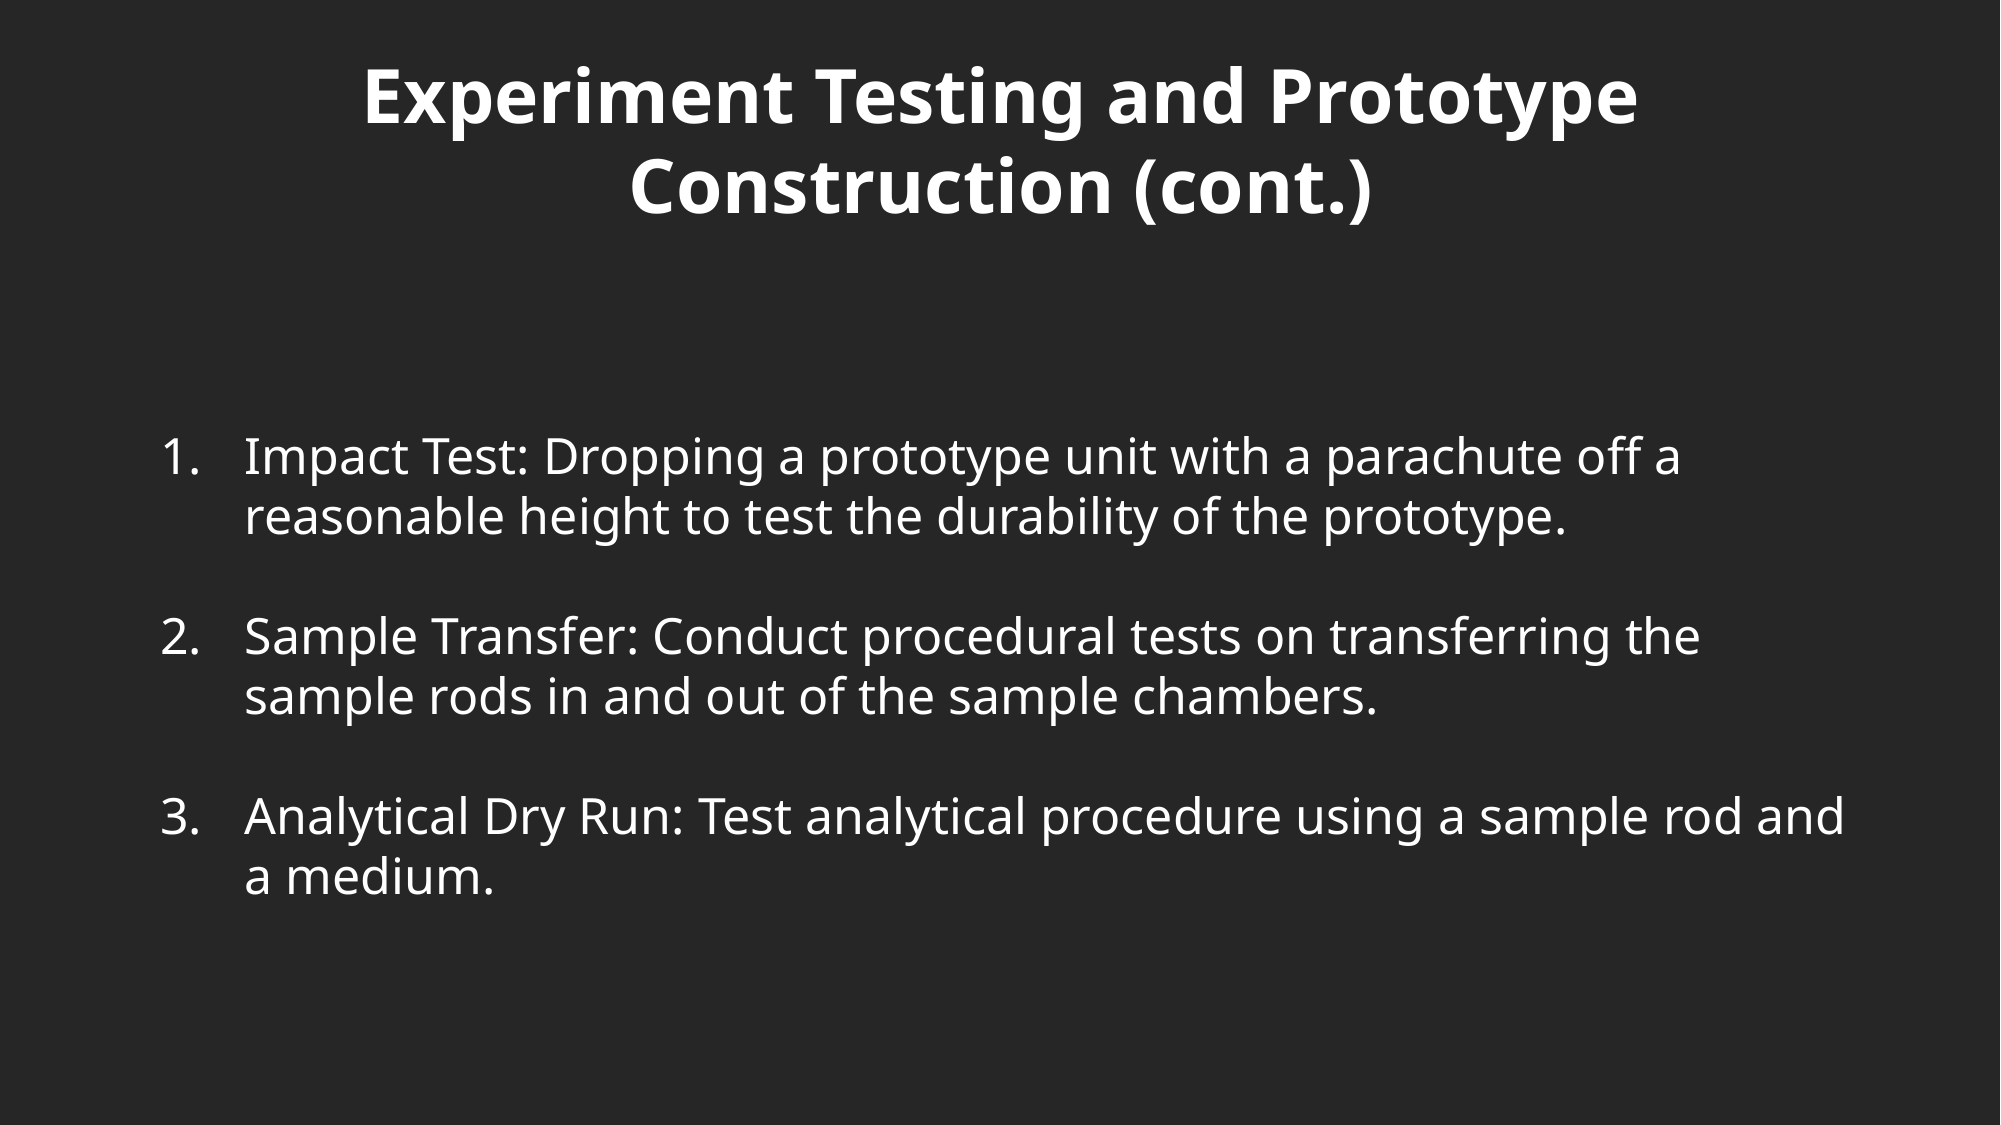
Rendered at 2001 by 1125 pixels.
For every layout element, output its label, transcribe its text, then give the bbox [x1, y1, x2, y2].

text_box Experiment Testing and Prototype Construction (cont.) [208, 41, 1794, 157]
text_box Impact Test: Dropping a prototype unit with a parachute off a reasonable height to test the durability of the prototype. Sample Transfer: Conduct procedural tests on transferring the sample rods in and out of the sample chambers. Analytical Dry Run: Test analytical procedure using a sample rod and a medium. [145, 157, 1867, 913]
